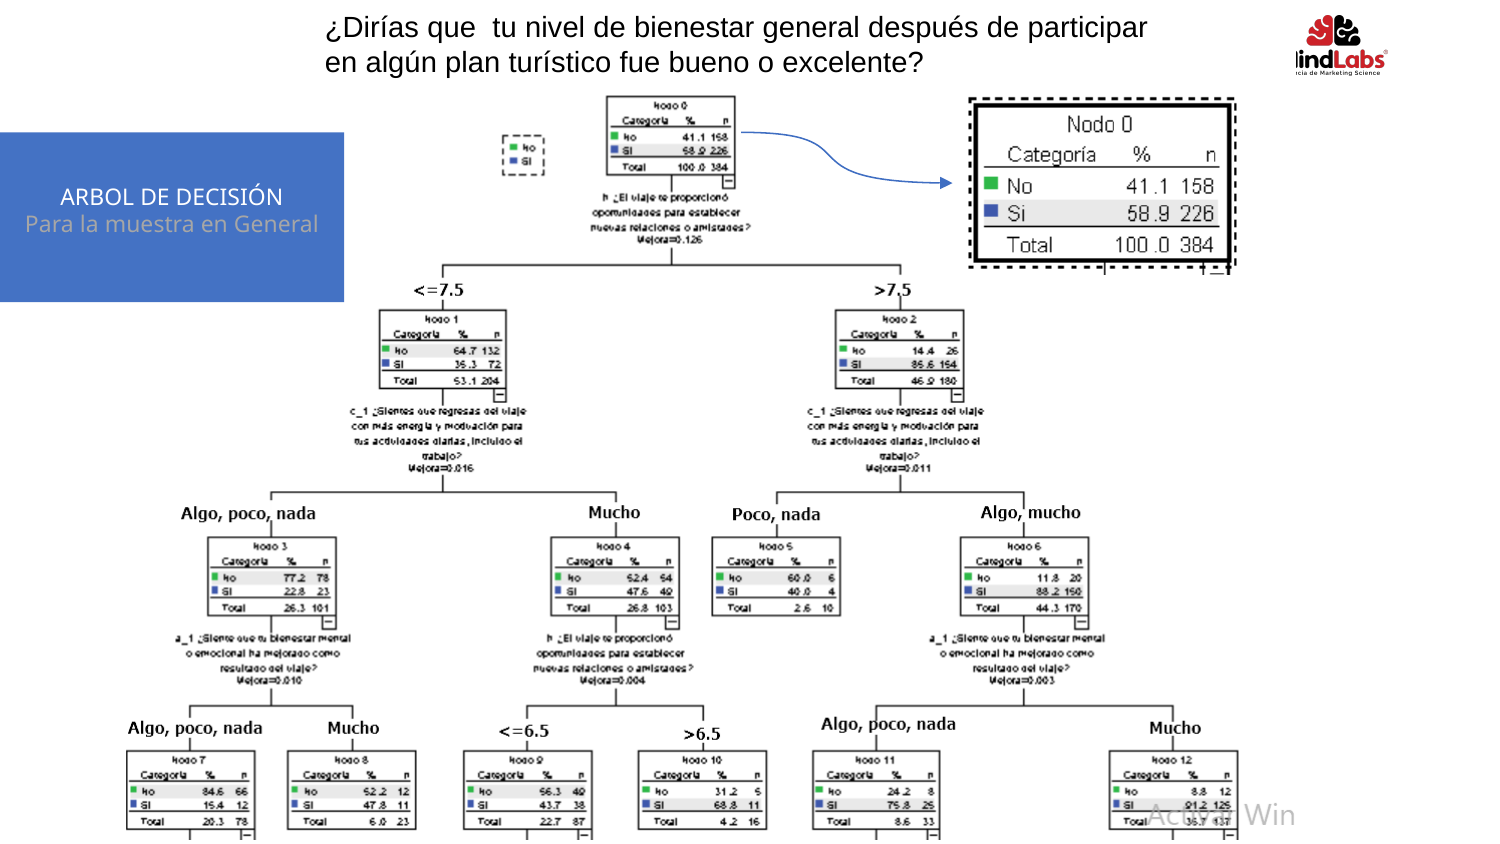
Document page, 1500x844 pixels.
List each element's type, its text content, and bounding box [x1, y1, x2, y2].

text_box ARBOL DE DECISIÓN Para la muestra en General [0, 132, 121, 303]
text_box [740, 132, 953, 184]
picture [126, 0, 1389, 841]
